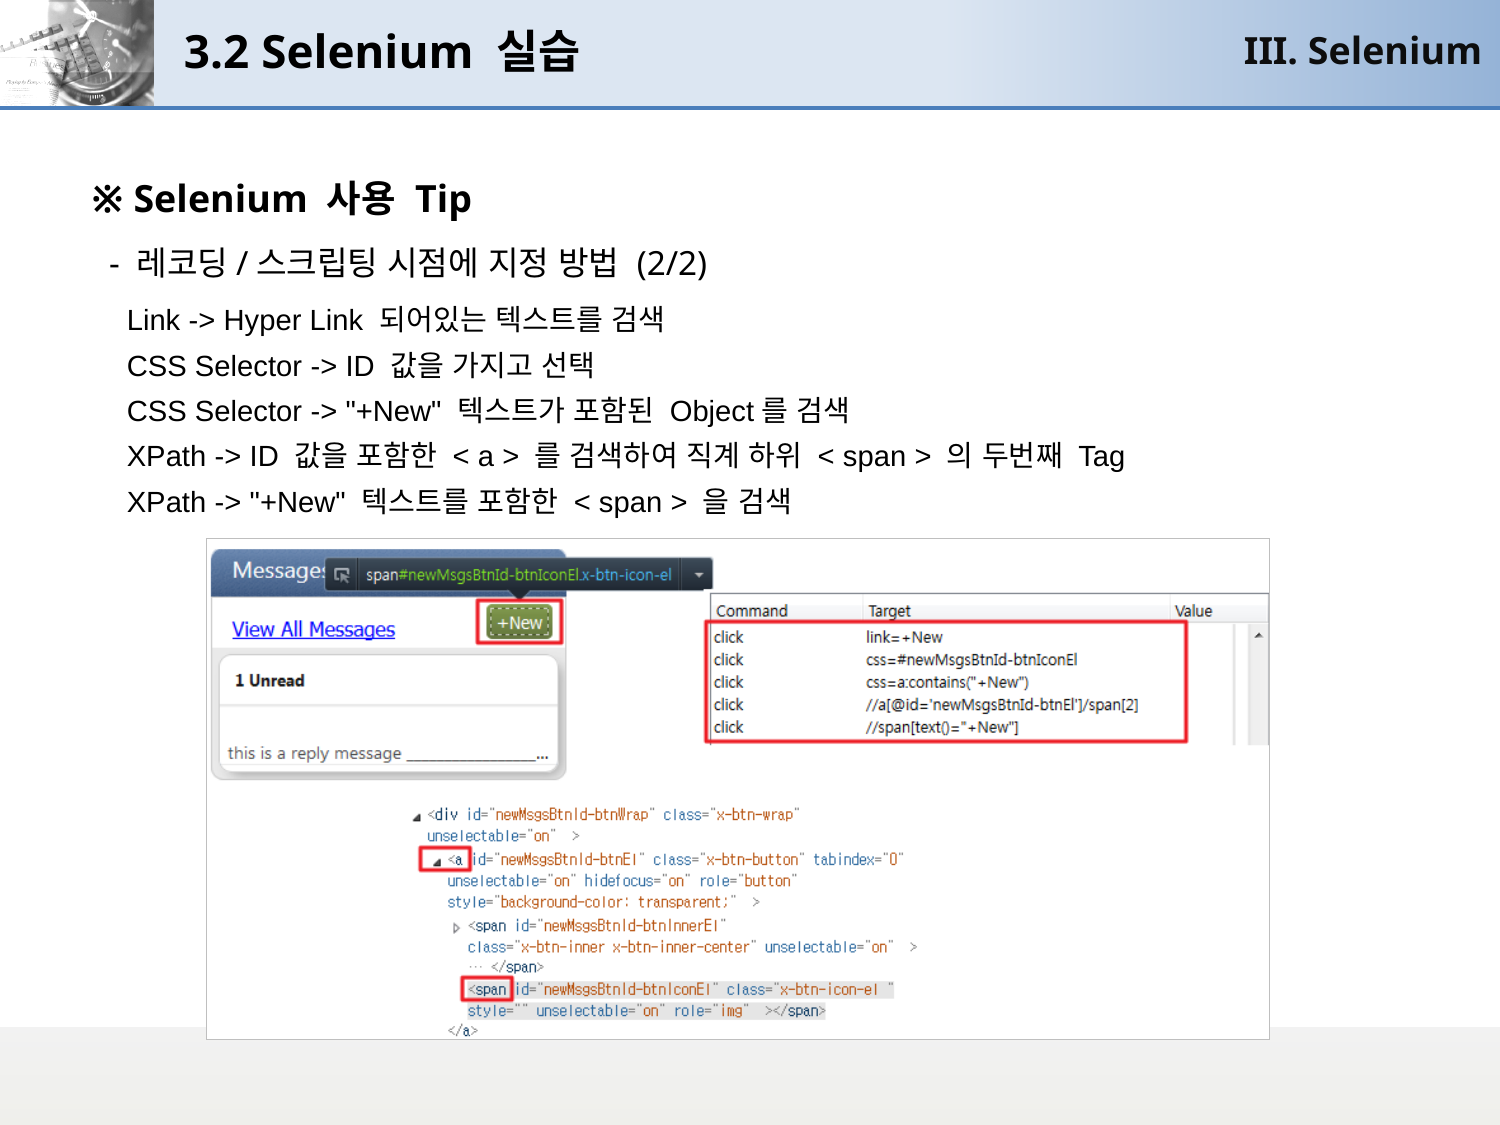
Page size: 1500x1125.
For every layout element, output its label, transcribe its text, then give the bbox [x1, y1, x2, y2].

picture [0, 0, 154, 106]
picture [206, 538, 1270, 1040]
title 3.2 Selenium 실습 [169, 7, 1056, 94]
text_box Link -> Hyper Link 되어있는 텍스트를 검색 CSS Selector -> ID 값을 가지고 선택 CSS Selector -> "+New" 텍스트가 포함된 Object를 검색 XPath -> ID 값을 포함한 < a > 를 검색하여 직계 하위 < span > 의 두번째 Tag XPath -> "+New" 텍스트를 포함한 < span > 을 검색 [112, 283, 1353, 526]
list ※ Selenium 사용 Tip - 레코딩/스크립팅 시점에 지정 방법 (2/2) [76, 149, 1459, 1012]
text_box III. Selenium [1021, 19, 1483, 78]
